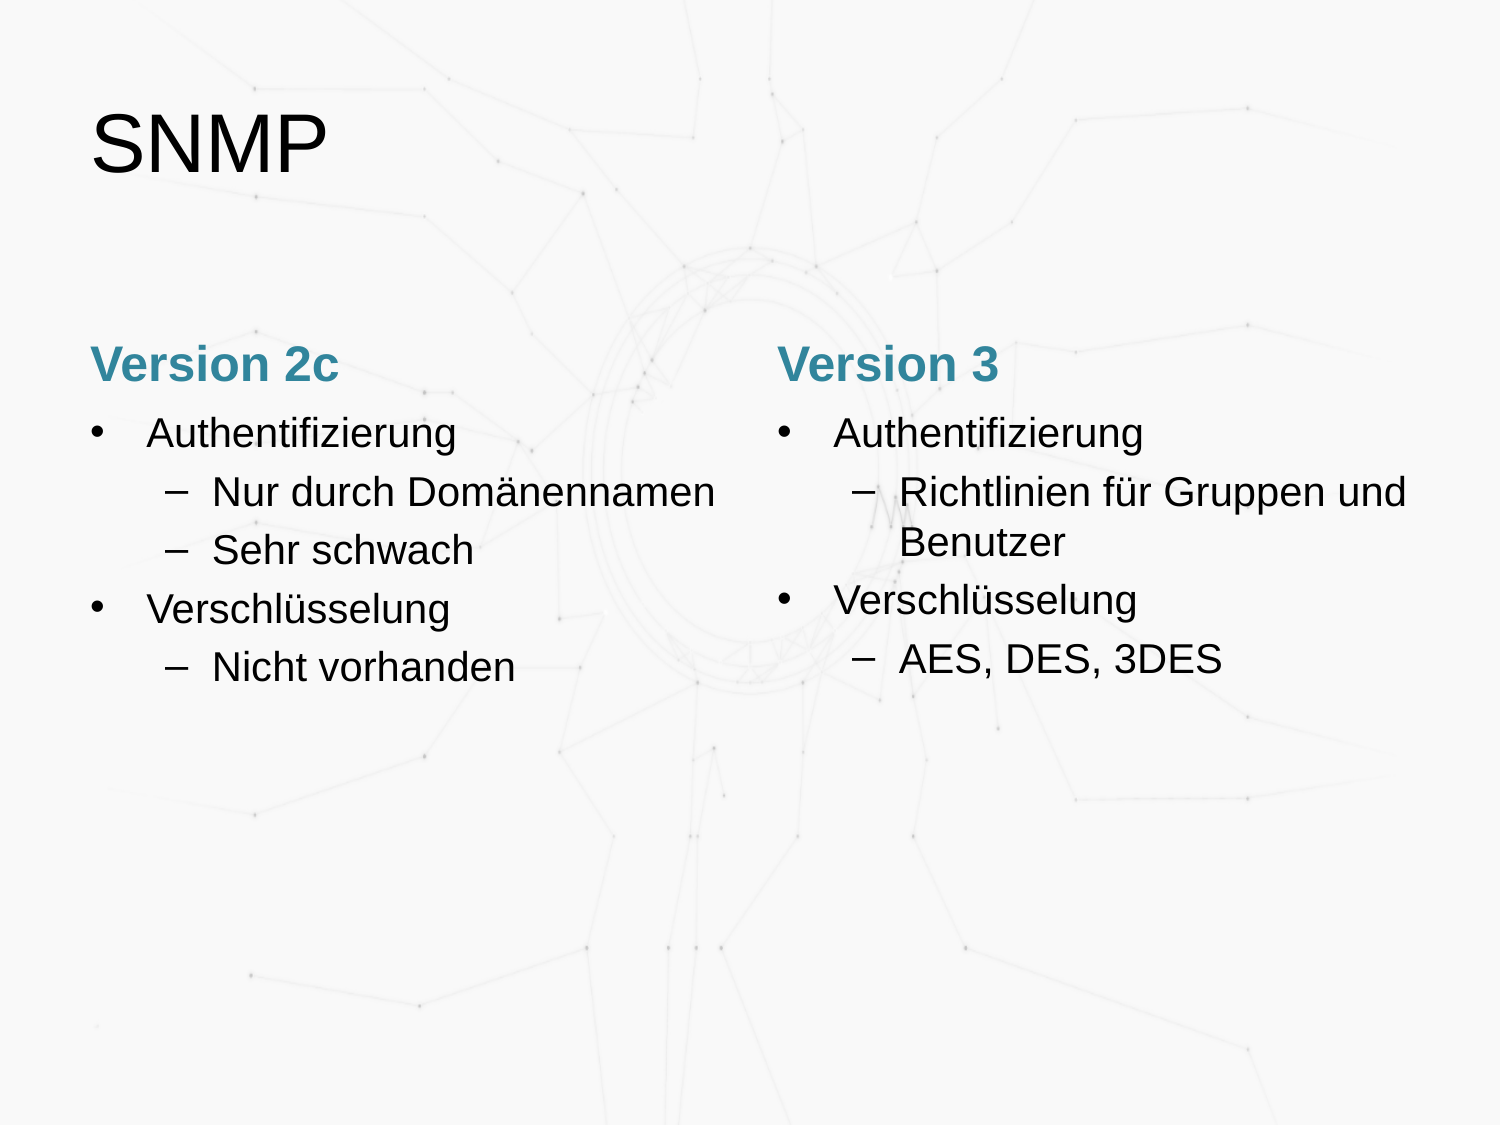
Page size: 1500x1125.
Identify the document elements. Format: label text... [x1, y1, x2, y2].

list Version 3 [761, 293, 1425, 398]
list Version 2c [75, 293, 738, 398]
title SNMP [75, 45, 1425, 233]
list Authentifizierung Nur durch Domänennamen Sehr schwach Verschlüsselung Nicht vorhanden [75, 398, 738, 1047]
list Authentifizierung Richtlinien für Gruppen und Benutzer Verschlüsselung AES, DES, 3DES [761, 398, 1425, 1047]
